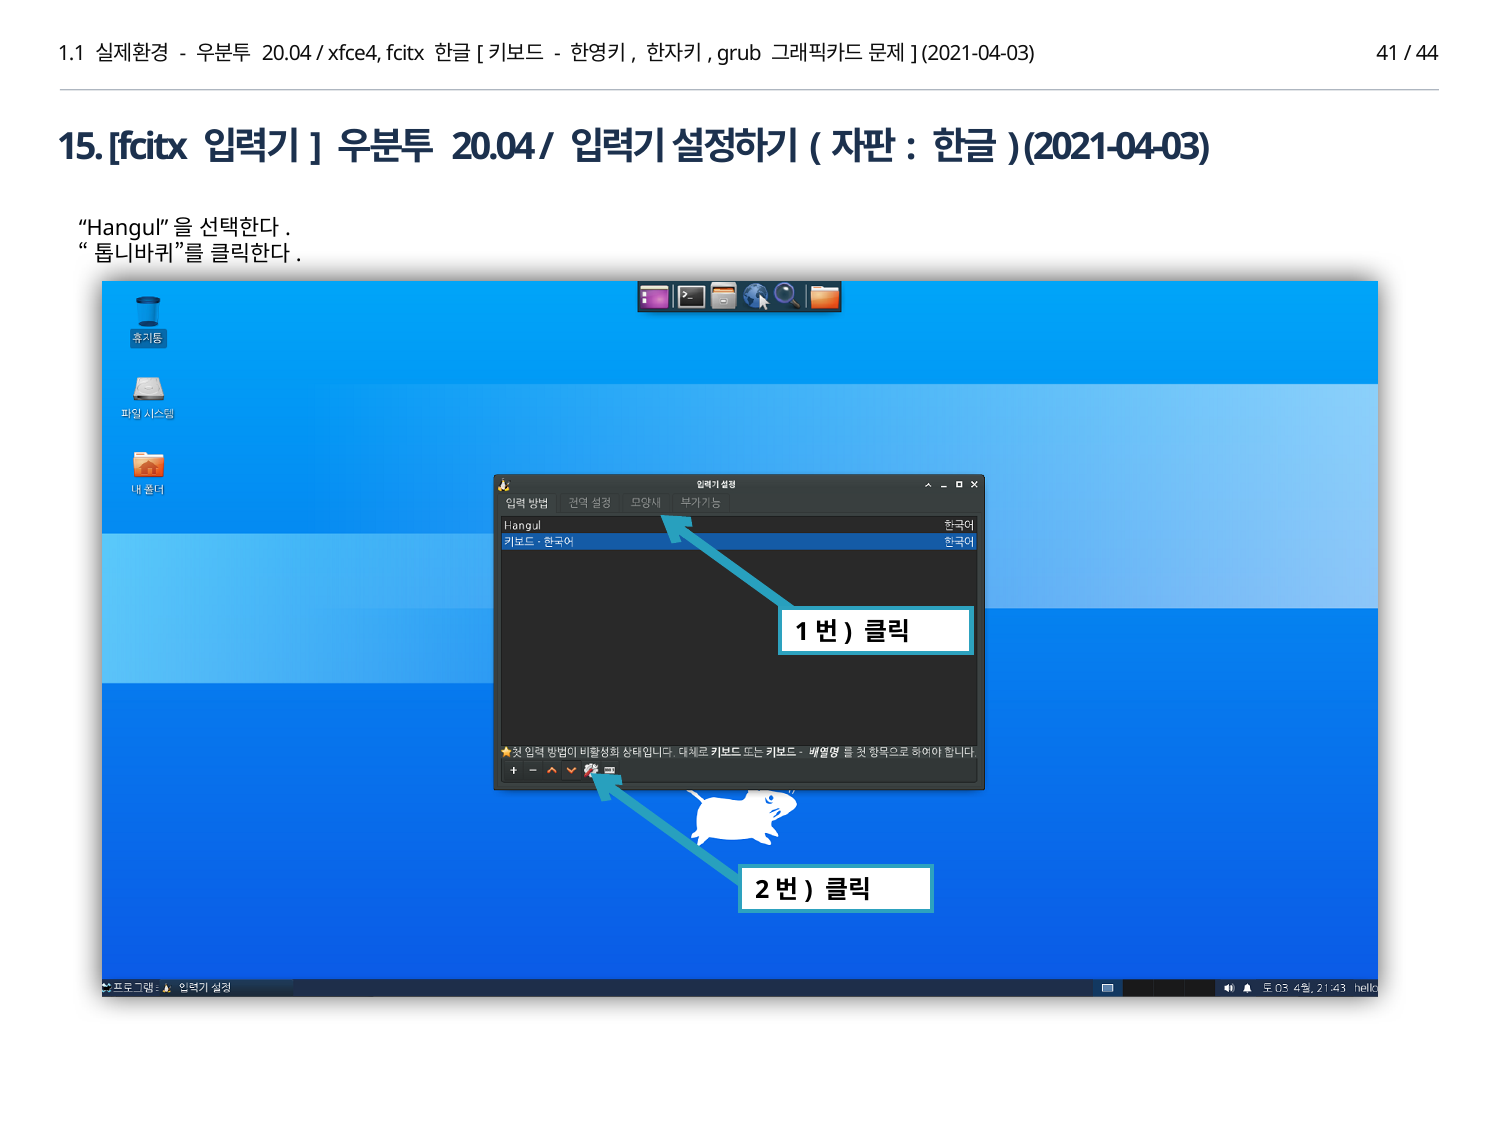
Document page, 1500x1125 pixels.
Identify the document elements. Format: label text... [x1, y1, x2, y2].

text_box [590, 772, 751, 890]
picture [102, 297, 1379, 997]
text_box 15. [fcitx 입력기] 우분투 20.04 / 입력기 설정하기(자판: 한글) (2021-04-03) [42, 114, 1439, 211]
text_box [660, 514, 821, 632]
text_box 1.1 실제환경 - 우분투 20.04 / xfce4, fcitx 한글[키보드 - 한영키, 한자키, grub 그래픽카드 문제] (2021-04-03) [43, 32, 1193, 72]
text_box “Hangul”을 선택한다. “톱니바퀴”를 클릭한다. [64, 198, 1454, 282]
picture [639, 280, 840, 311]
text_box 41 / 44 [1193, 31, 1454, 75]
